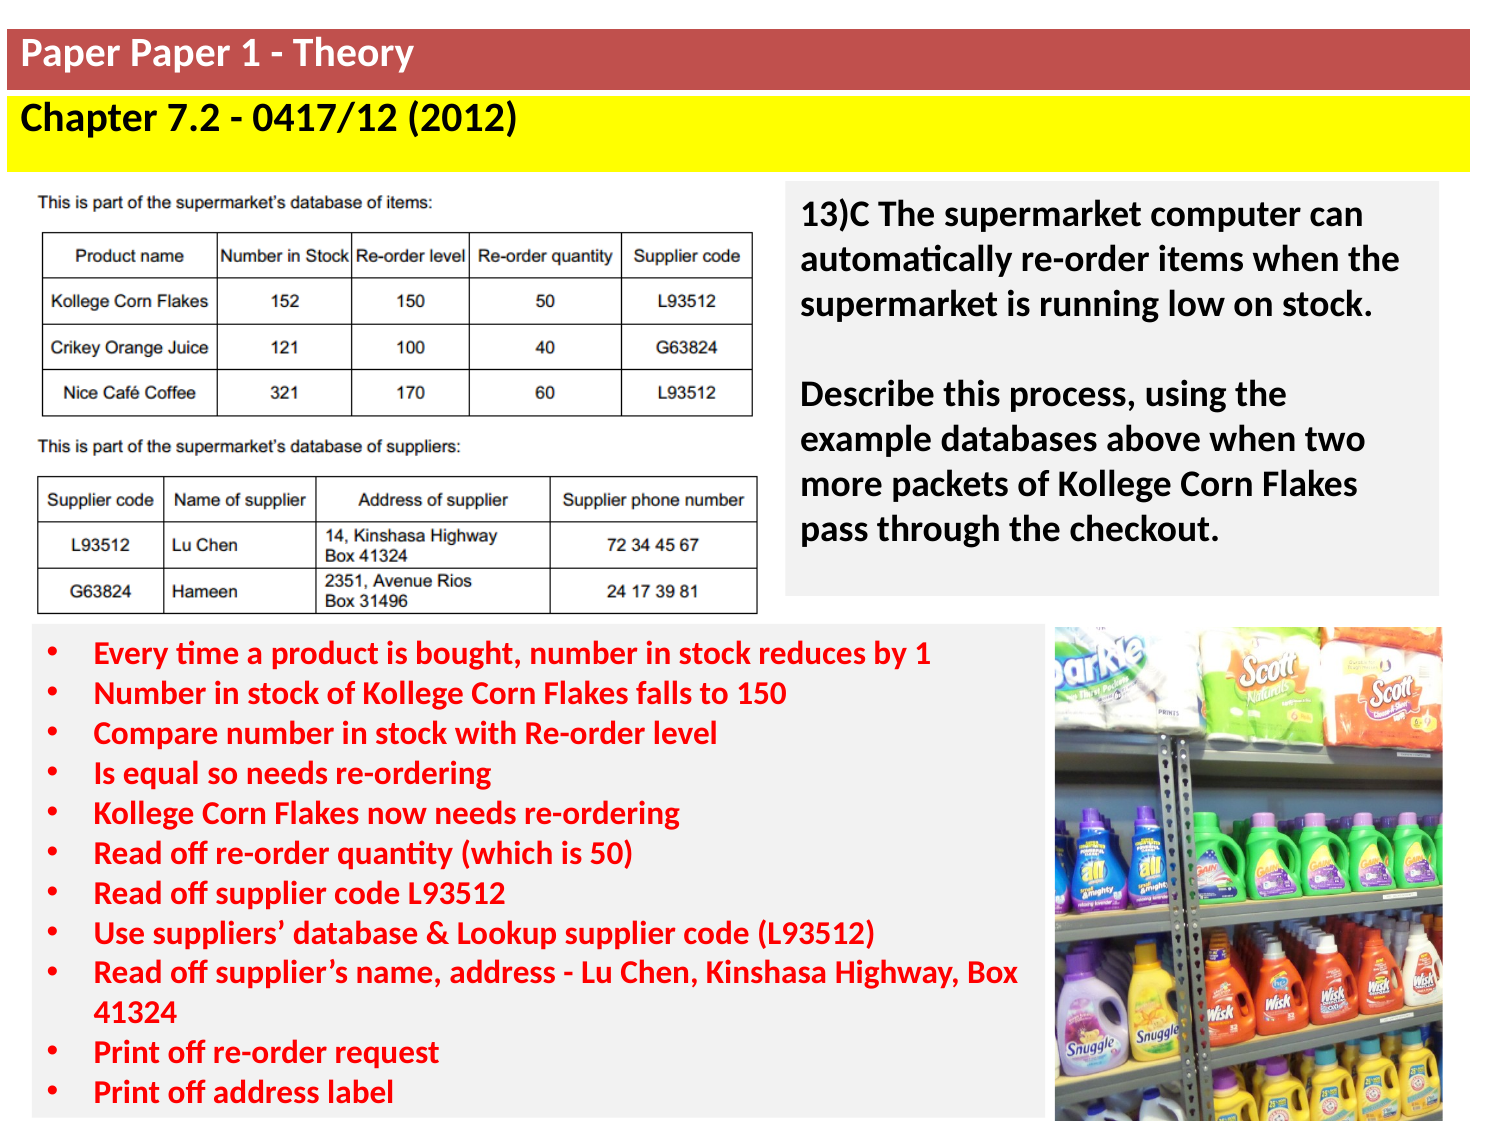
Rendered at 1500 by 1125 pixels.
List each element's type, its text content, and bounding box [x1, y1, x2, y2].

table_header Paper Paper 1 - Theory [7, 29, 1470, 90]
text_box Every time a product is bought, number in stock reduces by 1 Number in stock of Kollege Corn Flakes falls to 150 Compare number in stock with Re-order level Is equal so needs re-ordering Kollege Corn Flakes now needs re-ordering Read off re-order quantity (which is 50) Read off supplier code L93512 Use suppliers’ database & Lookup supplier code (L93512) Read off supplier’s name, address - Lu Chen, Kinshasa Highway, Box 41324 Print off re-order request Print off address label [31, 623, 1046, 1118]
picture [1054, 627, 1443, 1125]
text_box 13)C The supermarket computer can automatically re-order items when the supermarket is running low on stock. Describe this process, using the example databases above when two more packets of Kollege Corn Flakes pass through the checkout. [785, 181, 1440, 596]
table_cell Chapter 7.2 - 0417/12 (2012) [7, 96, 1470, 172]
picture [29, 180, 762, 625]
